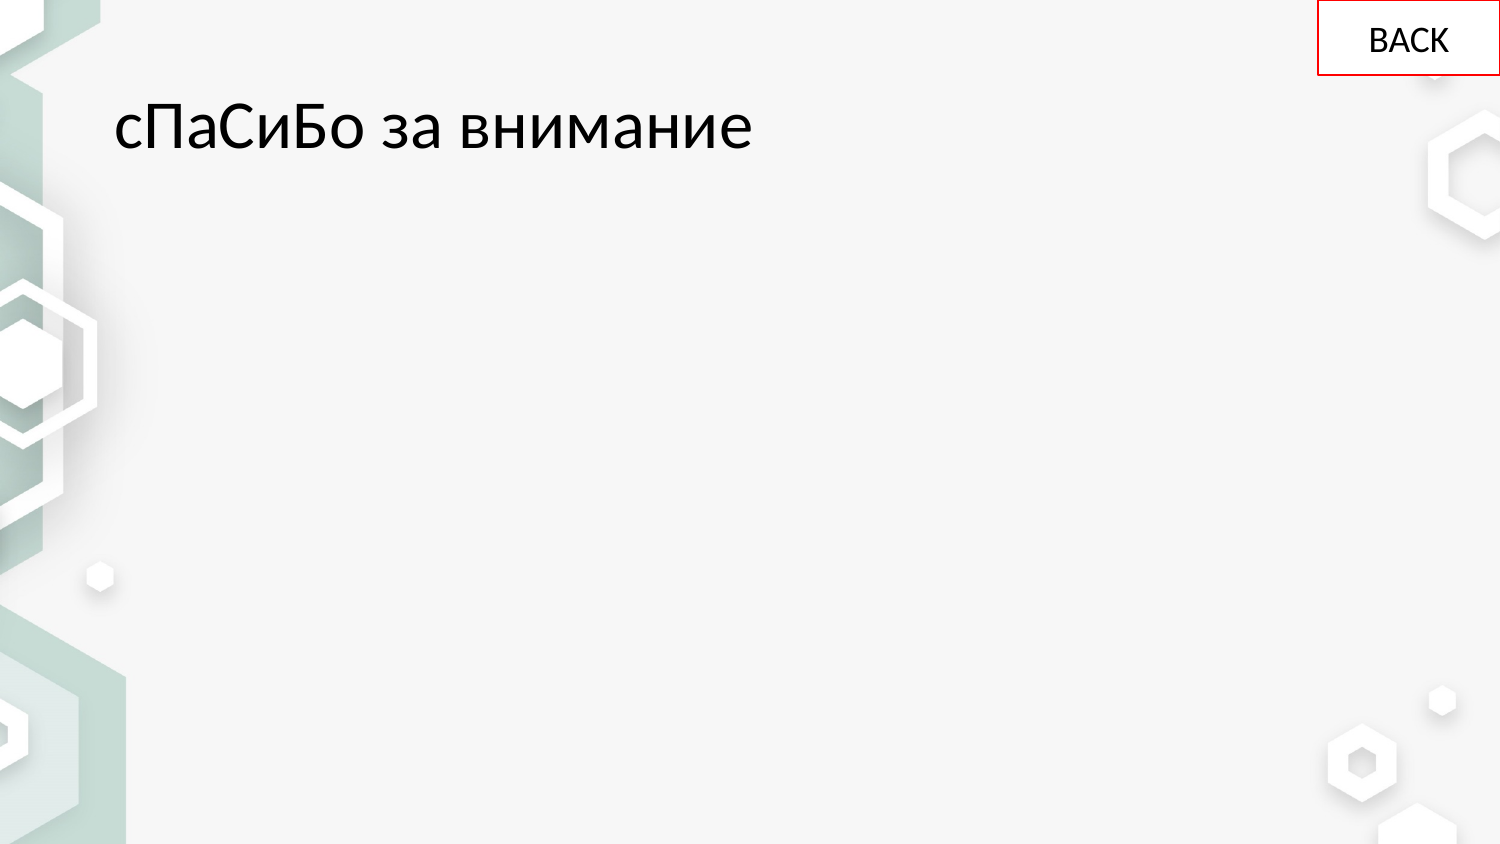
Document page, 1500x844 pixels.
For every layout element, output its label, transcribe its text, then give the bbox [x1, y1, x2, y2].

text_box BACK [1318, 0, 1500, 75]
picture [0, 0, 1500, 844]
title сПаСиБо за внимание [103, 44, 1397, 208]
